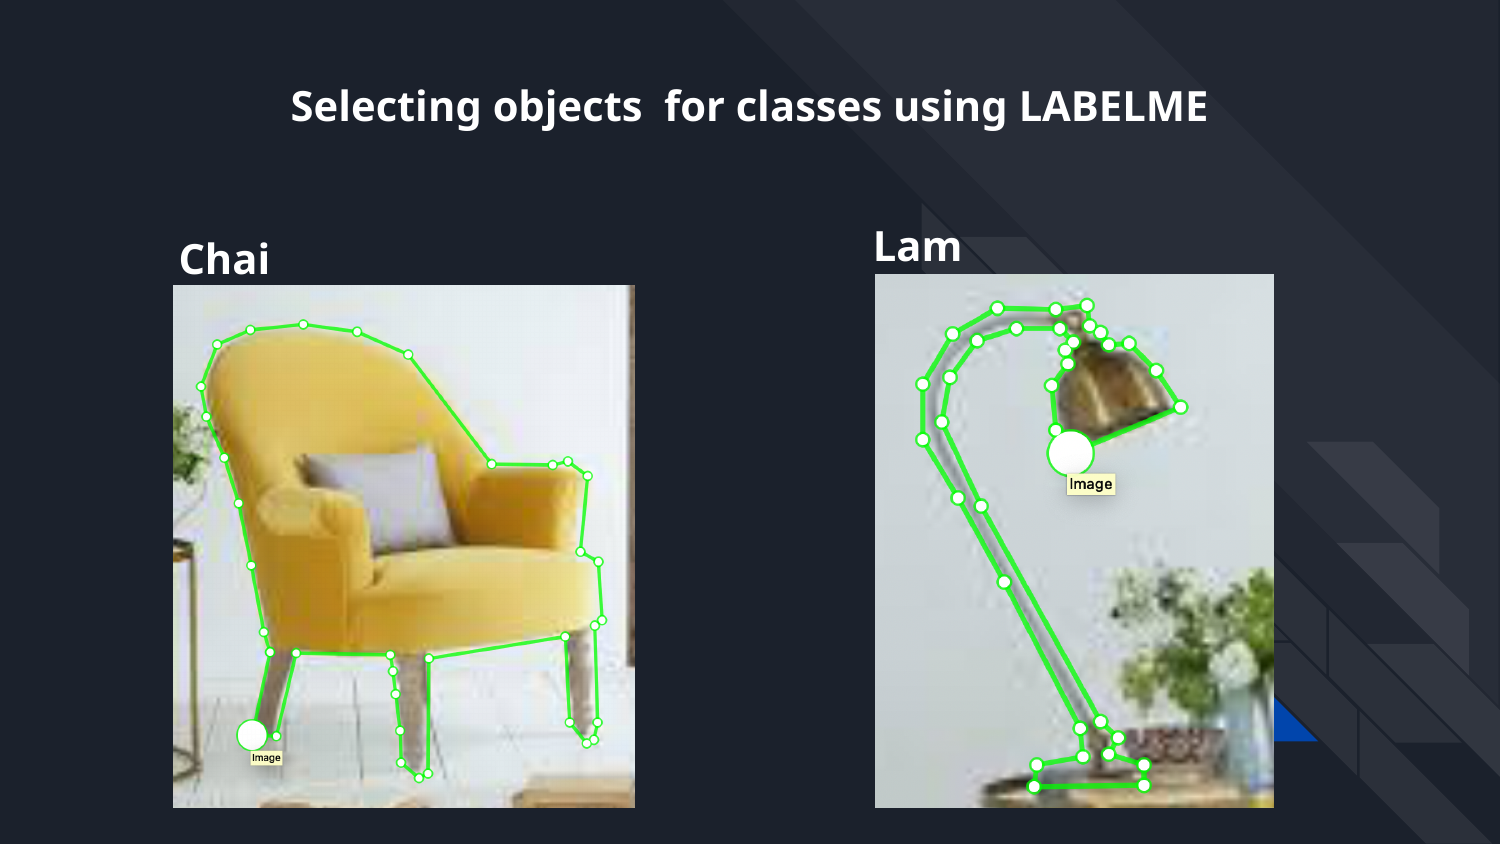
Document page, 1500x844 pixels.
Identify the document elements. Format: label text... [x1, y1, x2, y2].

picture [875, 274, 1274, 808]
text_box Chair [163, 217, 299, 348]
picture [173, 285, 635, 808]
text_box Lamp [857, 205, 999, 336]
title Selecting objects for classes using LABELME [0, 64, 1500, 206]
